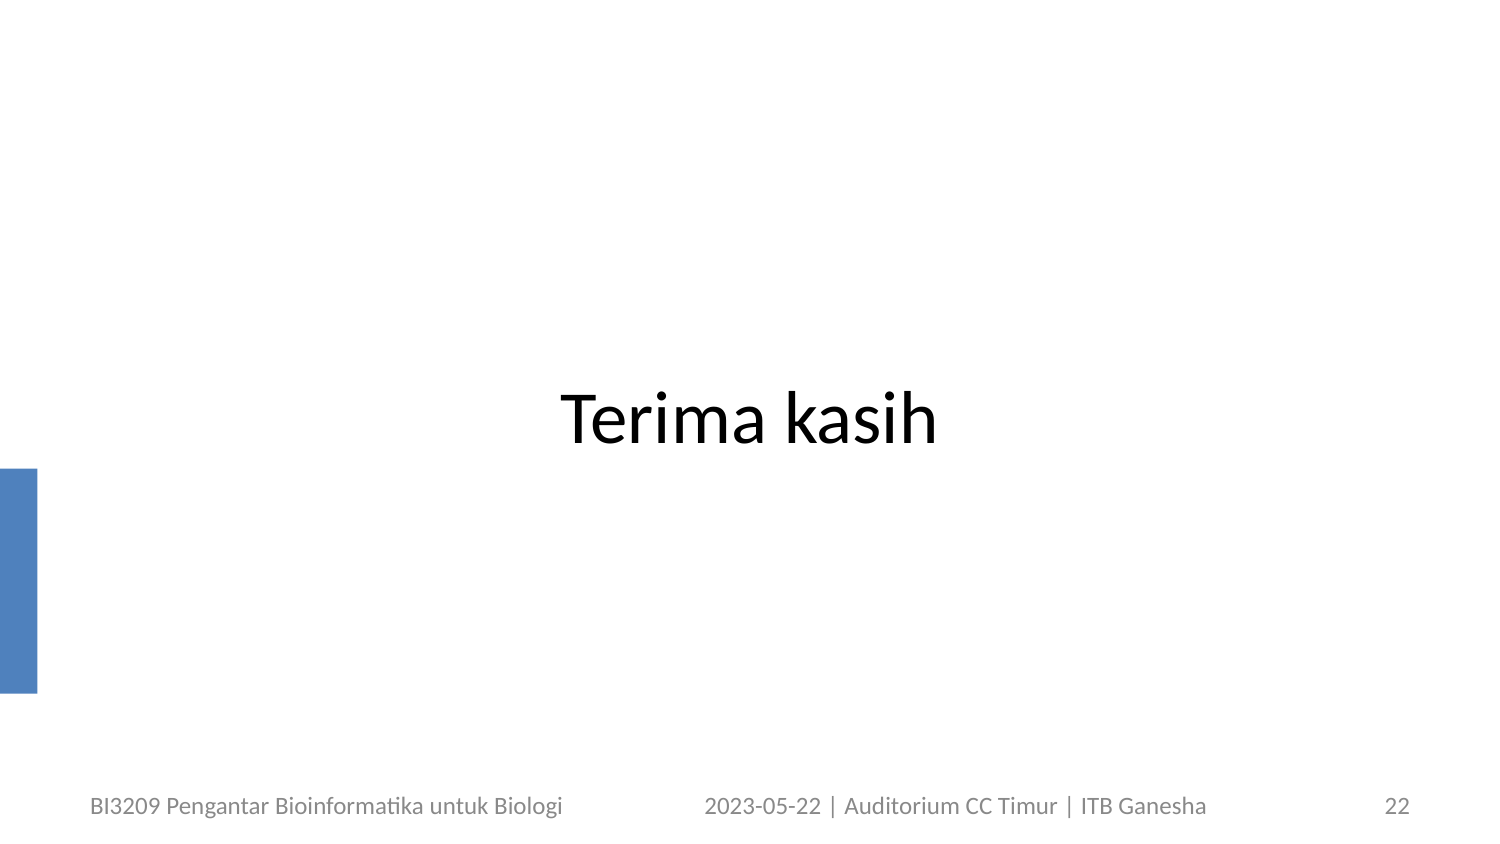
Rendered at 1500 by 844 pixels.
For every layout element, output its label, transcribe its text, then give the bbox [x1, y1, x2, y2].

title Terima kasih [74, 342, 1426, 484]
footer 2023-05-22 | Auditorium CC Timur | ITB Ganesha [675, 782, 1238, 827]
slide_number BI3209 Pengantar Bioinformatika untuk Biologi [75, 782, 602, 827]
slide_number 22 [1299, 782, 1425, 827]
